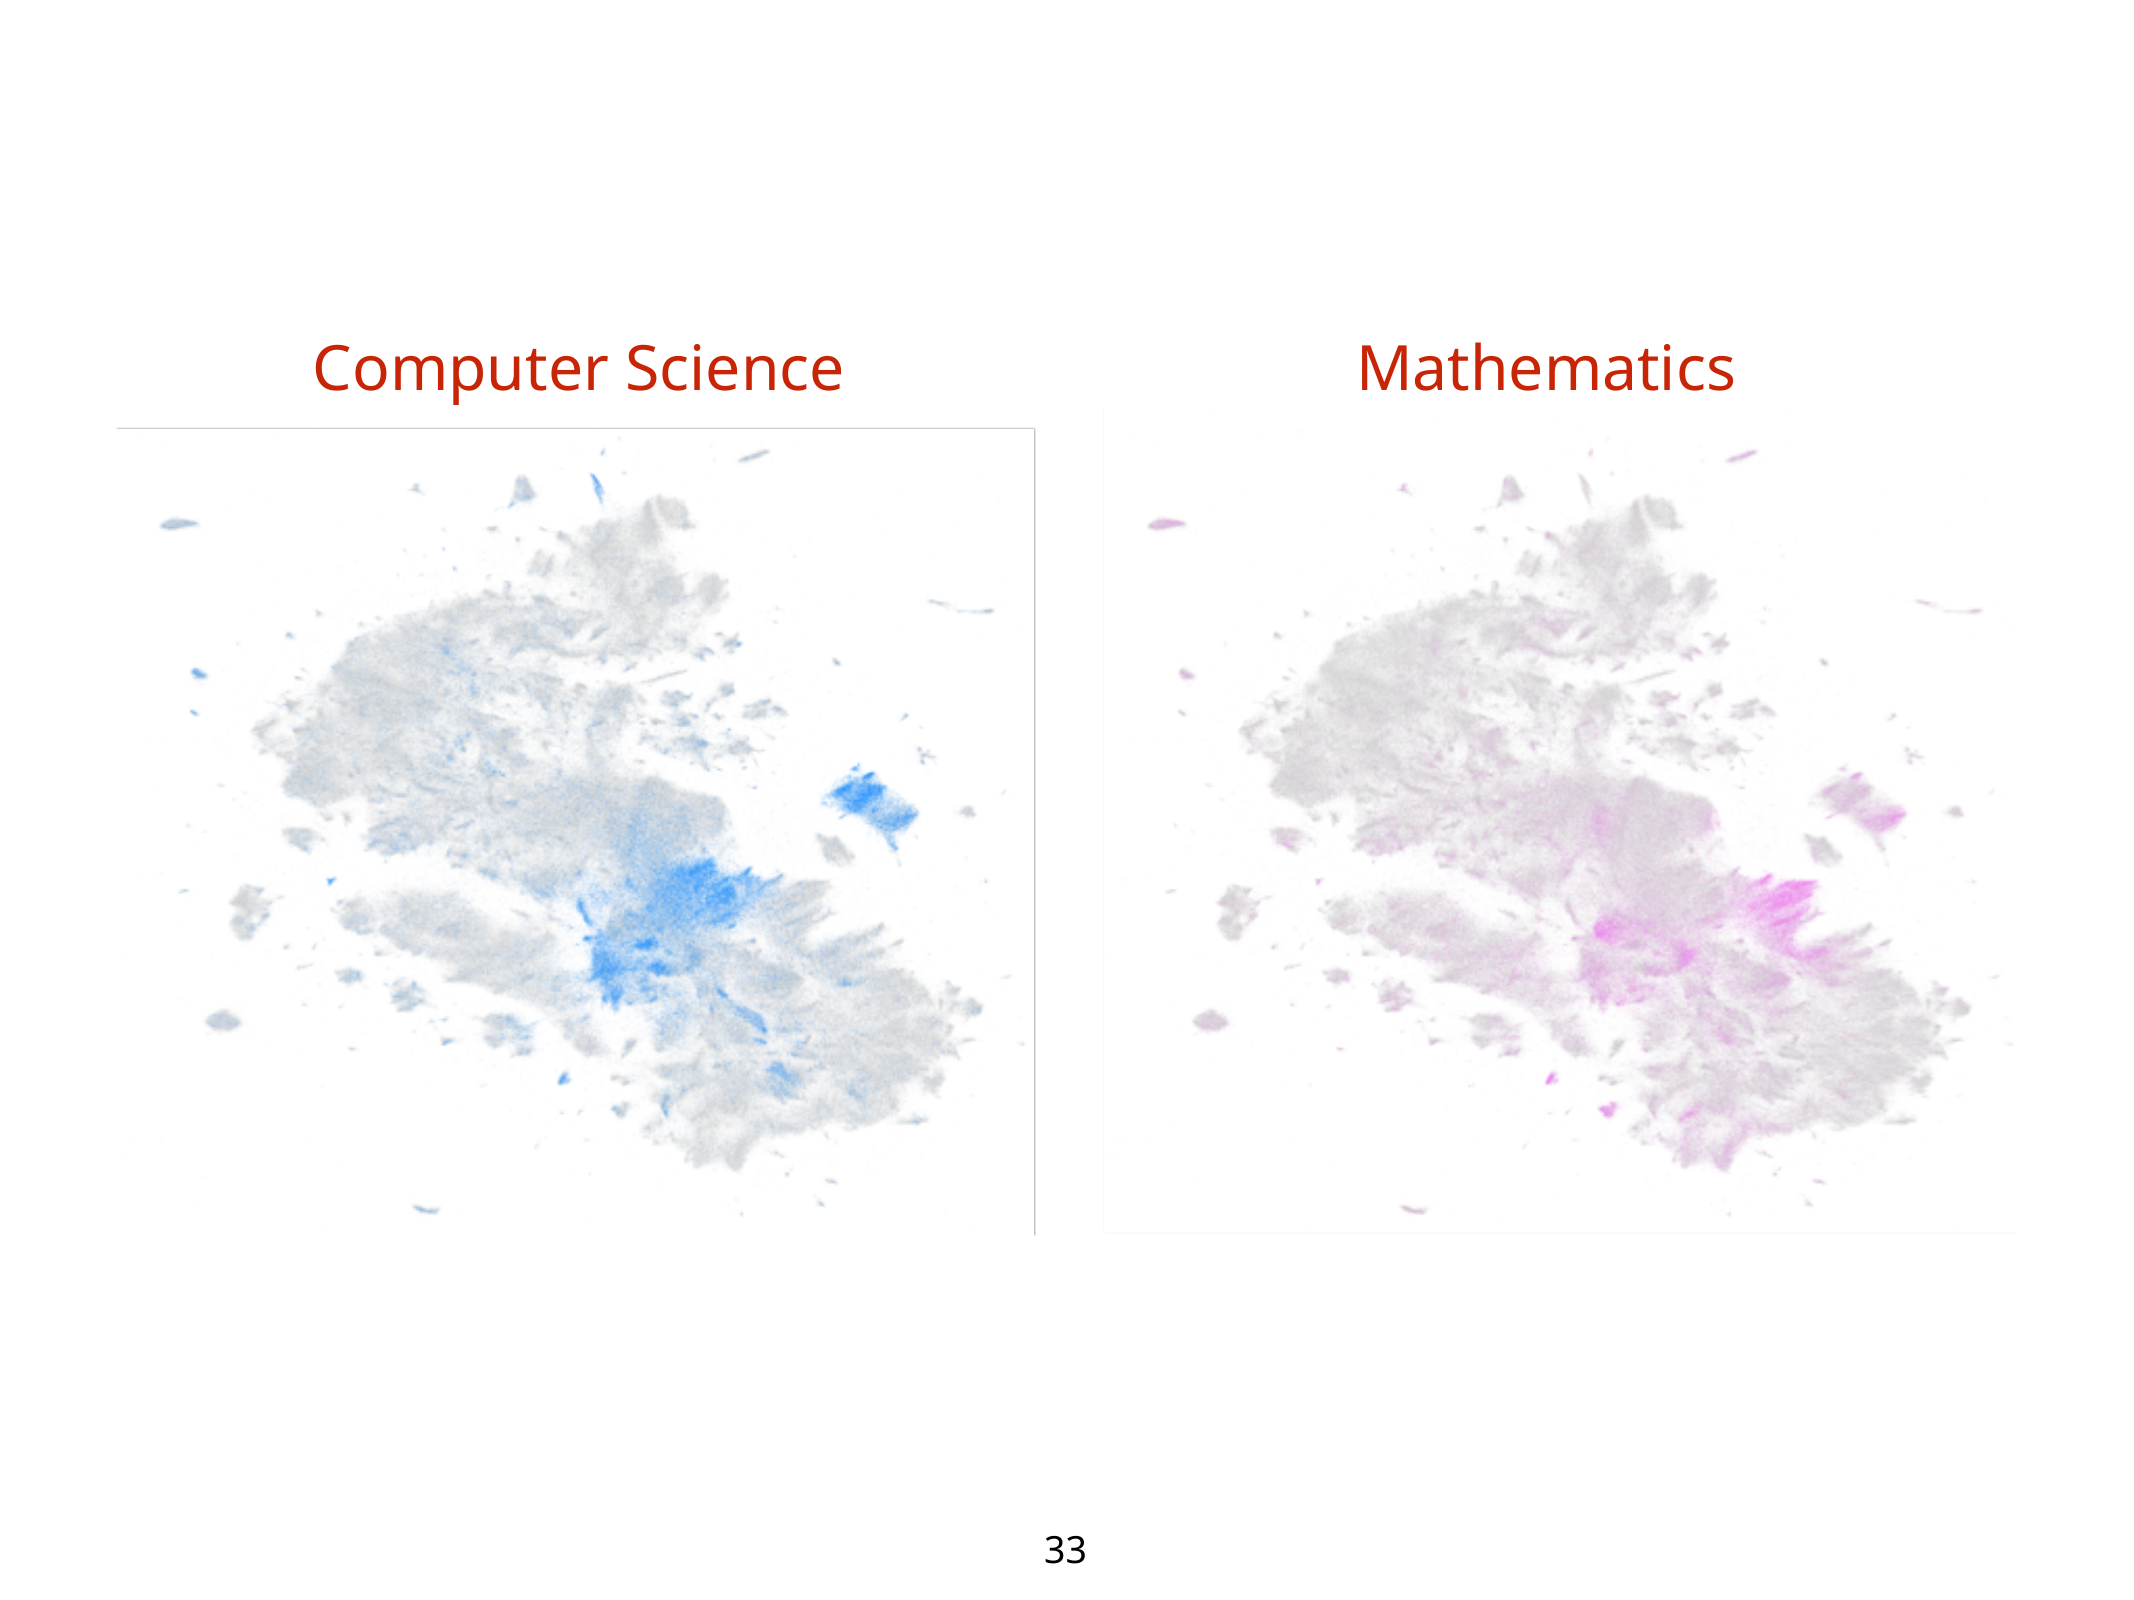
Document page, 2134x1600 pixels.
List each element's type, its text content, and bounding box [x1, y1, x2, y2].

text_box Computer Science [304, 319, 854, 399]
text_box Mathematics [1347, 319, 1745, 399]
picture [116, 406, 2017, 1239]
slide_number 33 [1034, 1517, 1097, 1581]
